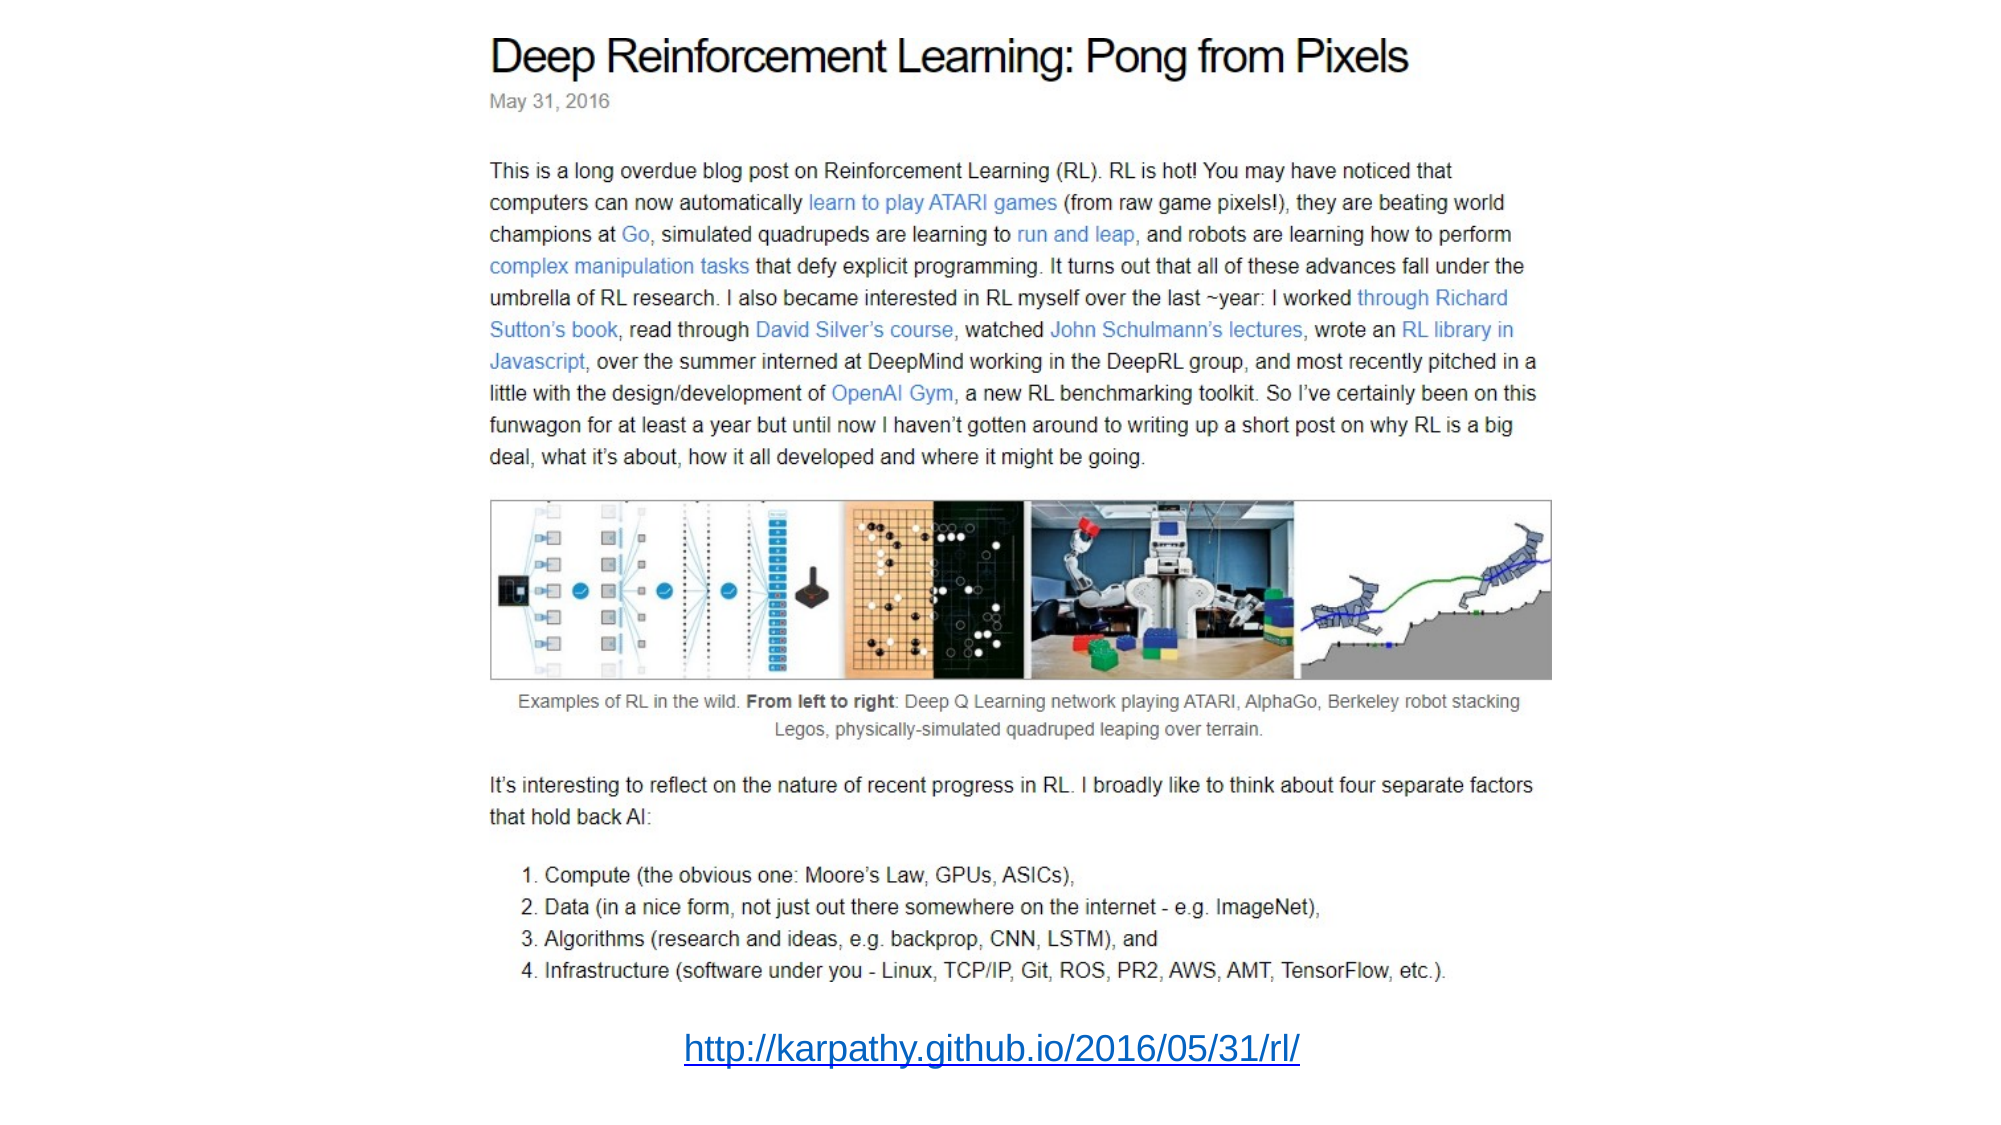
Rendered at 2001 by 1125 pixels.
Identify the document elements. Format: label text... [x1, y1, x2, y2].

text_box http://karpathy.github.io/2016/05/31/rl/ [681, 1022, 1312, 1070]
picture [489, 38, 1552, 982]
